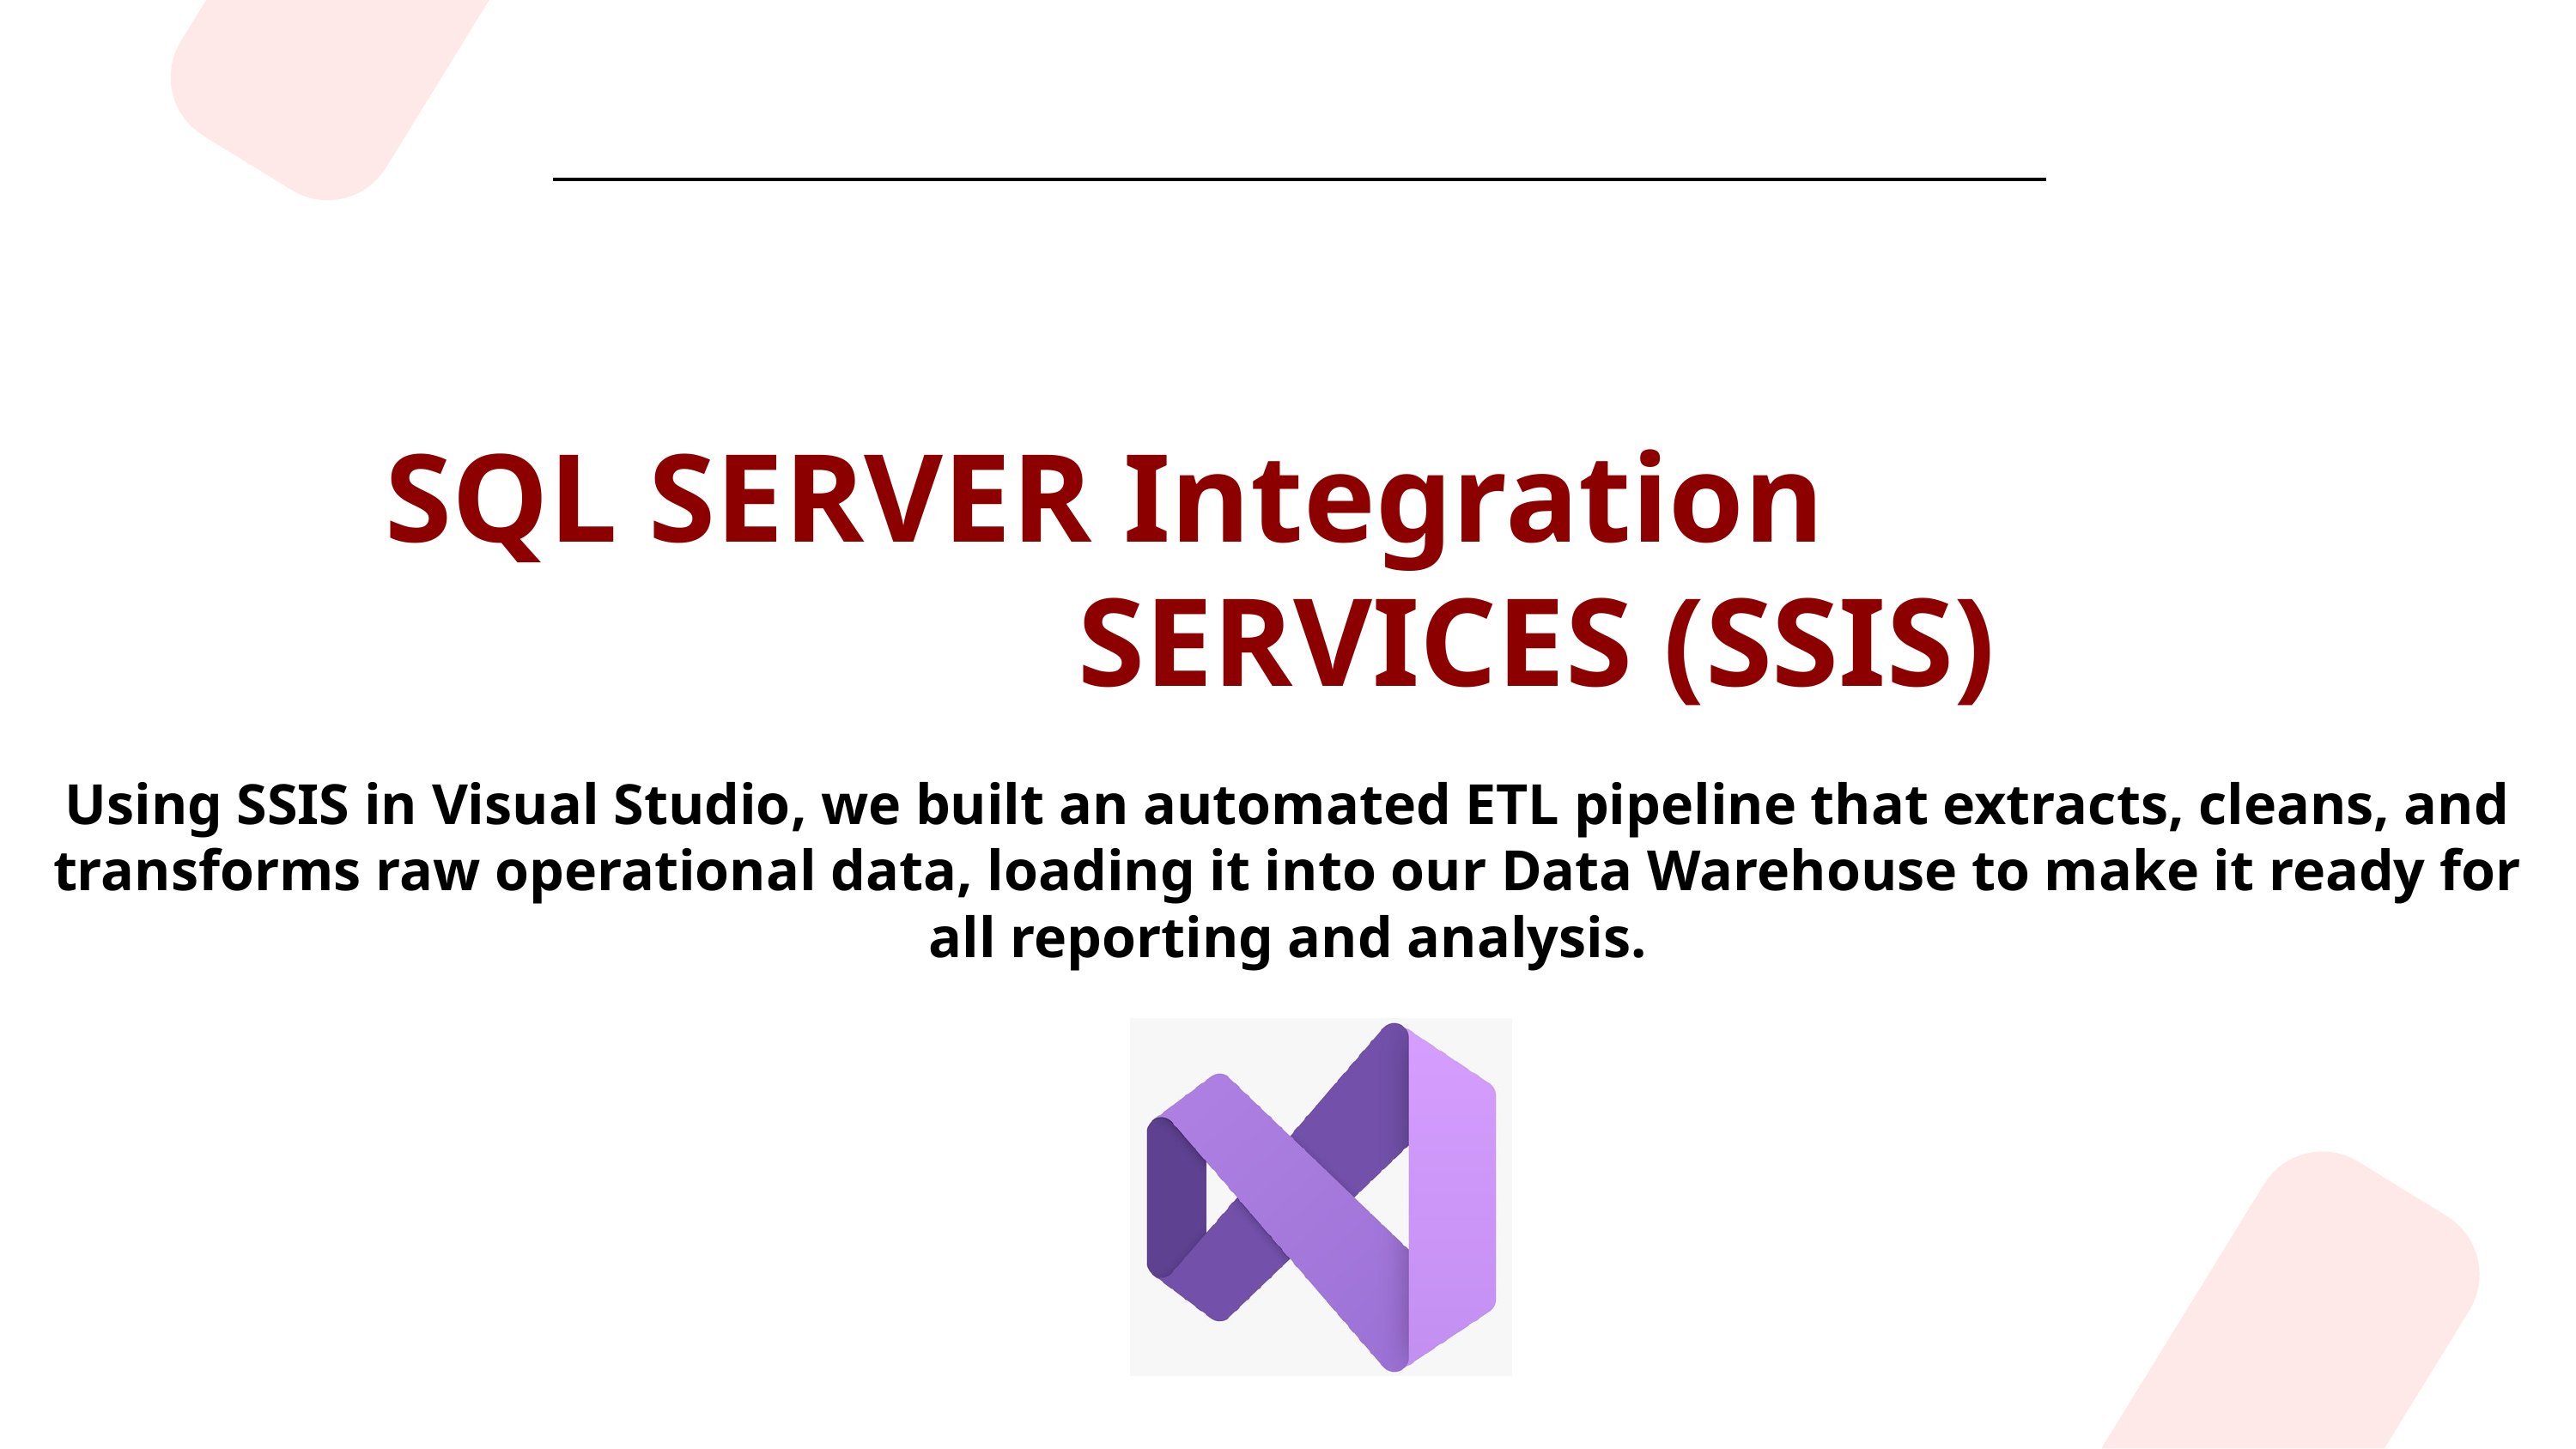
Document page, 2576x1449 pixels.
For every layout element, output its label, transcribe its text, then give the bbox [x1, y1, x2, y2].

picture [1130, 1018, 1512, 1376]
text_box Using SSIS in Visual Studio, we built an automated ETL pipeline that extracts, cleans, and transforms raw operational data, loading it into our Data Warehouse to make it ready for all reporting and analysis. [39, 767, 2537, 968]
title SQL SERVER Integration SERVICES (SSIS) [52, 399, 2304, 716]
